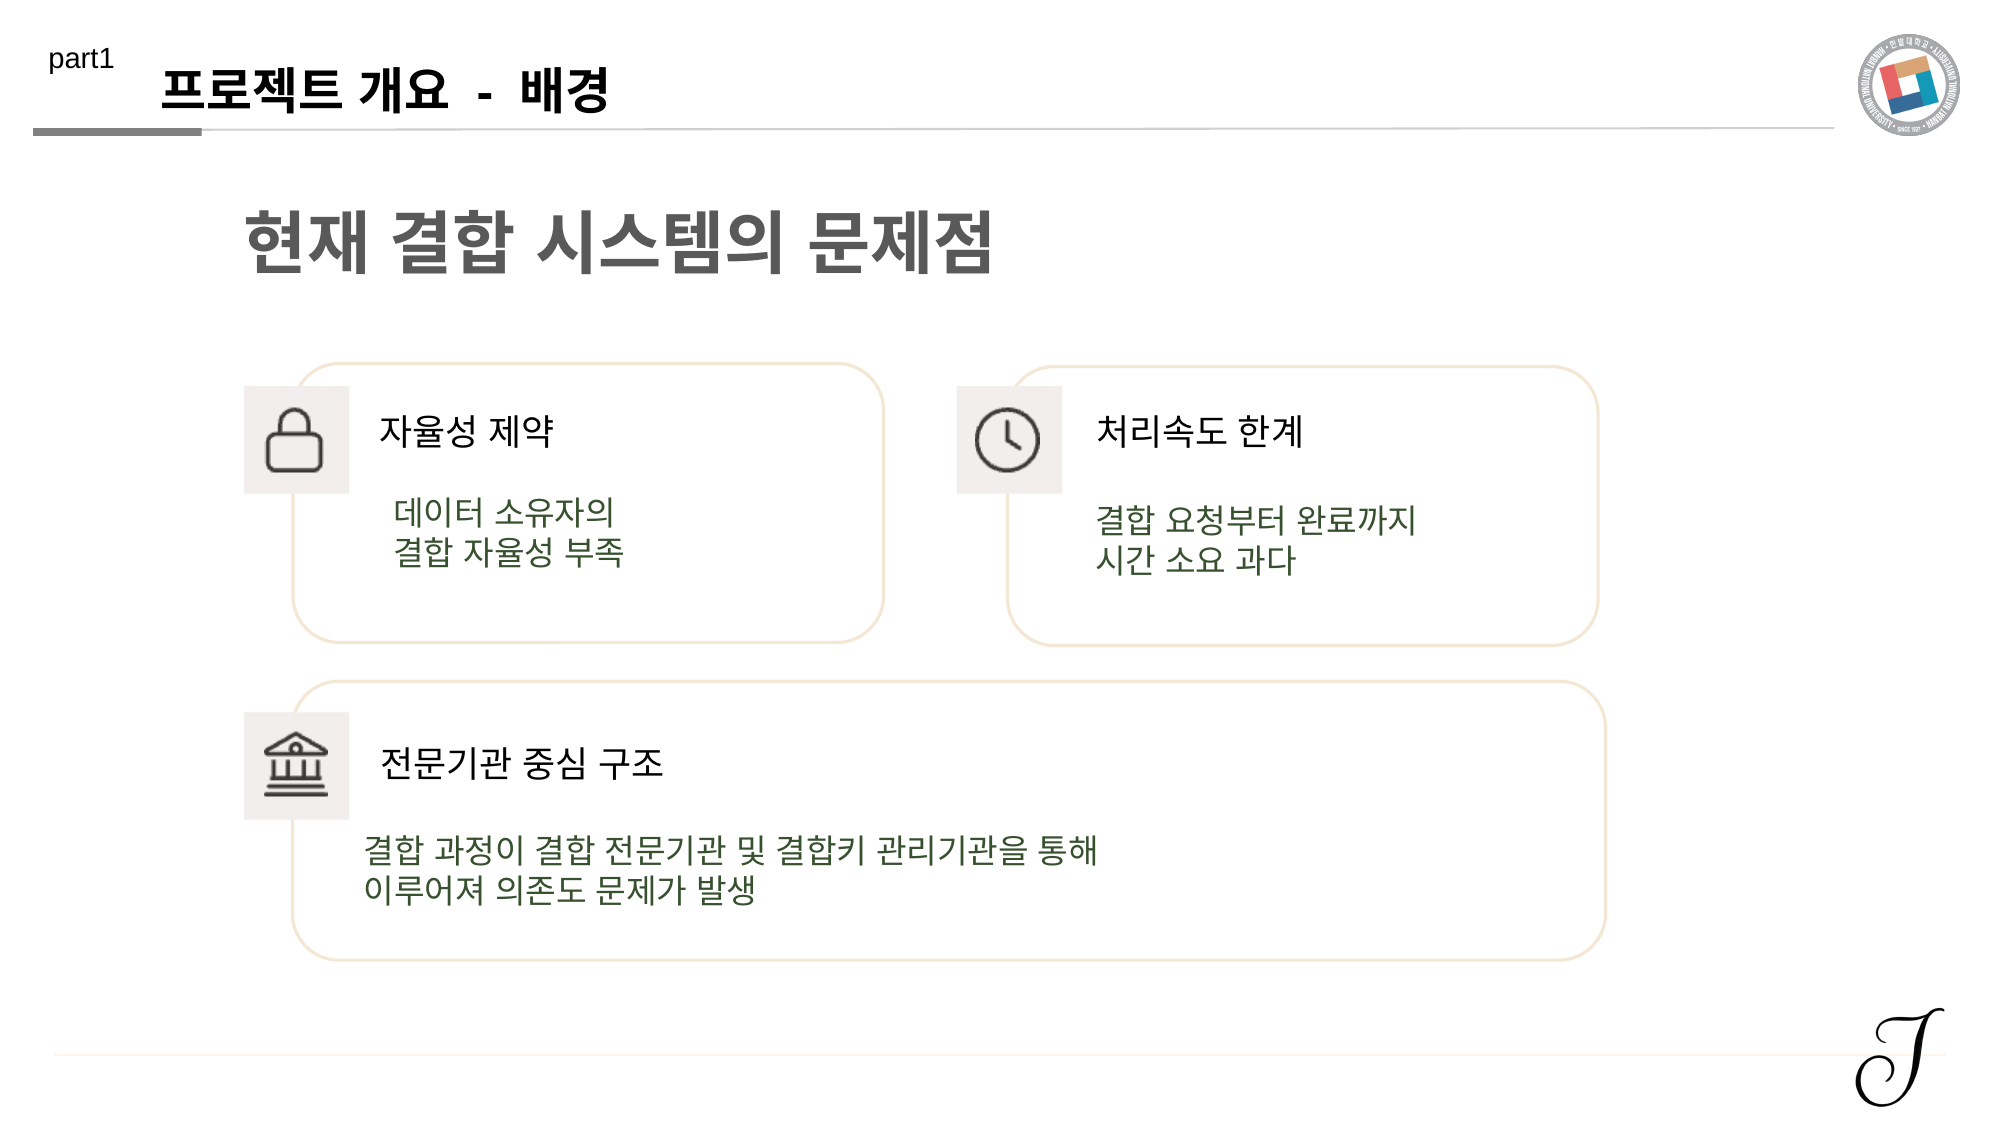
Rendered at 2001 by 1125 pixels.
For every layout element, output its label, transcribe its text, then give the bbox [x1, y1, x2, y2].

picture [1858, 33, 1961, 137]
picture [262, 399, 327, 481]
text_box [66, 127, 1835, 131]
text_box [243, 362, 884, 643]
text_box 현재 결합 시스템의 문제점 [243, 234, 1136, 301]
picture [975, 399, 1041, 481]
text_box [291, 679, 1608, 962]
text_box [956, 366, 1599, 647]
picture [1836, 986, 1961, 1125]
text_box 프로젝트 개요 - 배경 [145, 52, 1411, 127]
text_box part1 [33, 31, 162, 82]
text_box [243, 711, 1412, 920]
text_box [33, 128, 202, 136]
picture [263, 723, 329, 805]
